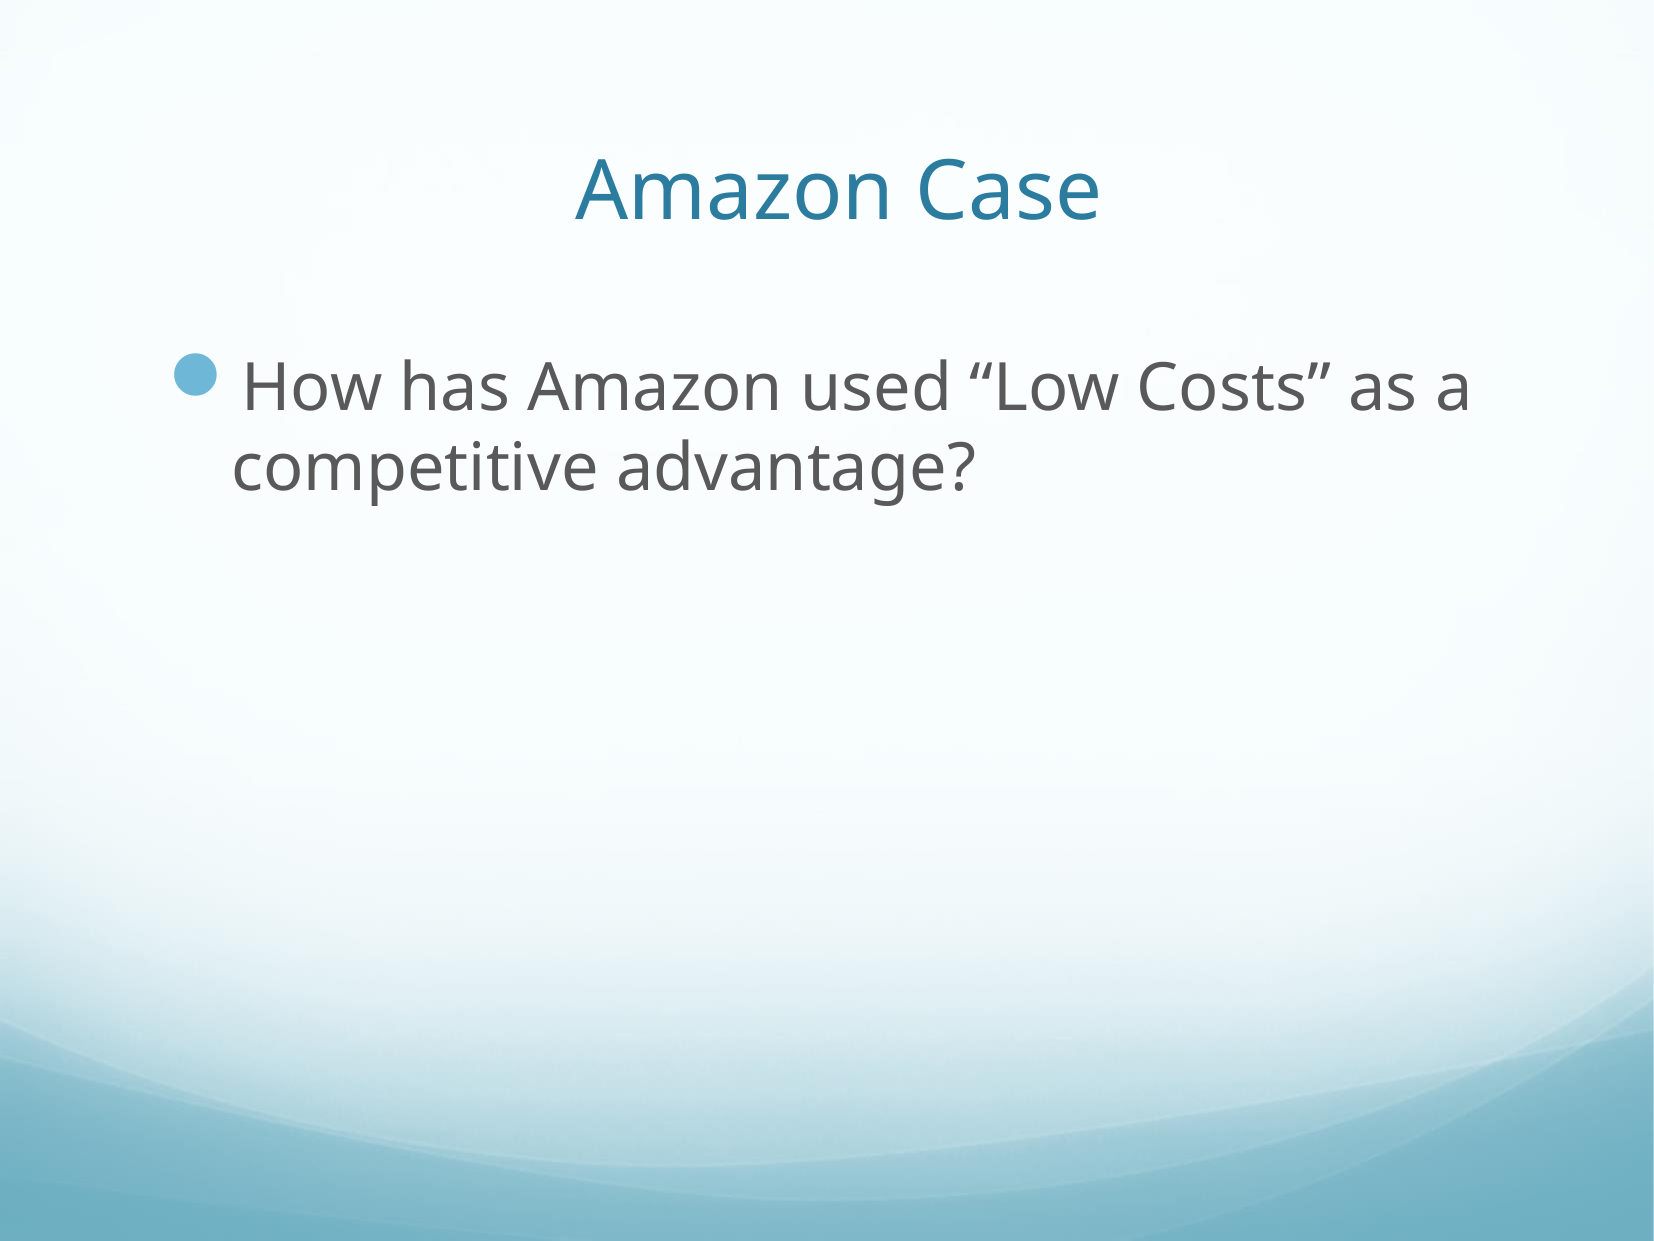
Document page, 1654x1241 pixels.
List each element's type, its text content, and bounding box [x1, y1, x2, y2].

title Amazon Case [64, 52, 1615, 246]
list How has Amazon used “Low Costs” as a competitive advantage? [151, 335, 1565, 1241]
picture [0, 0, 1654, 1241]
